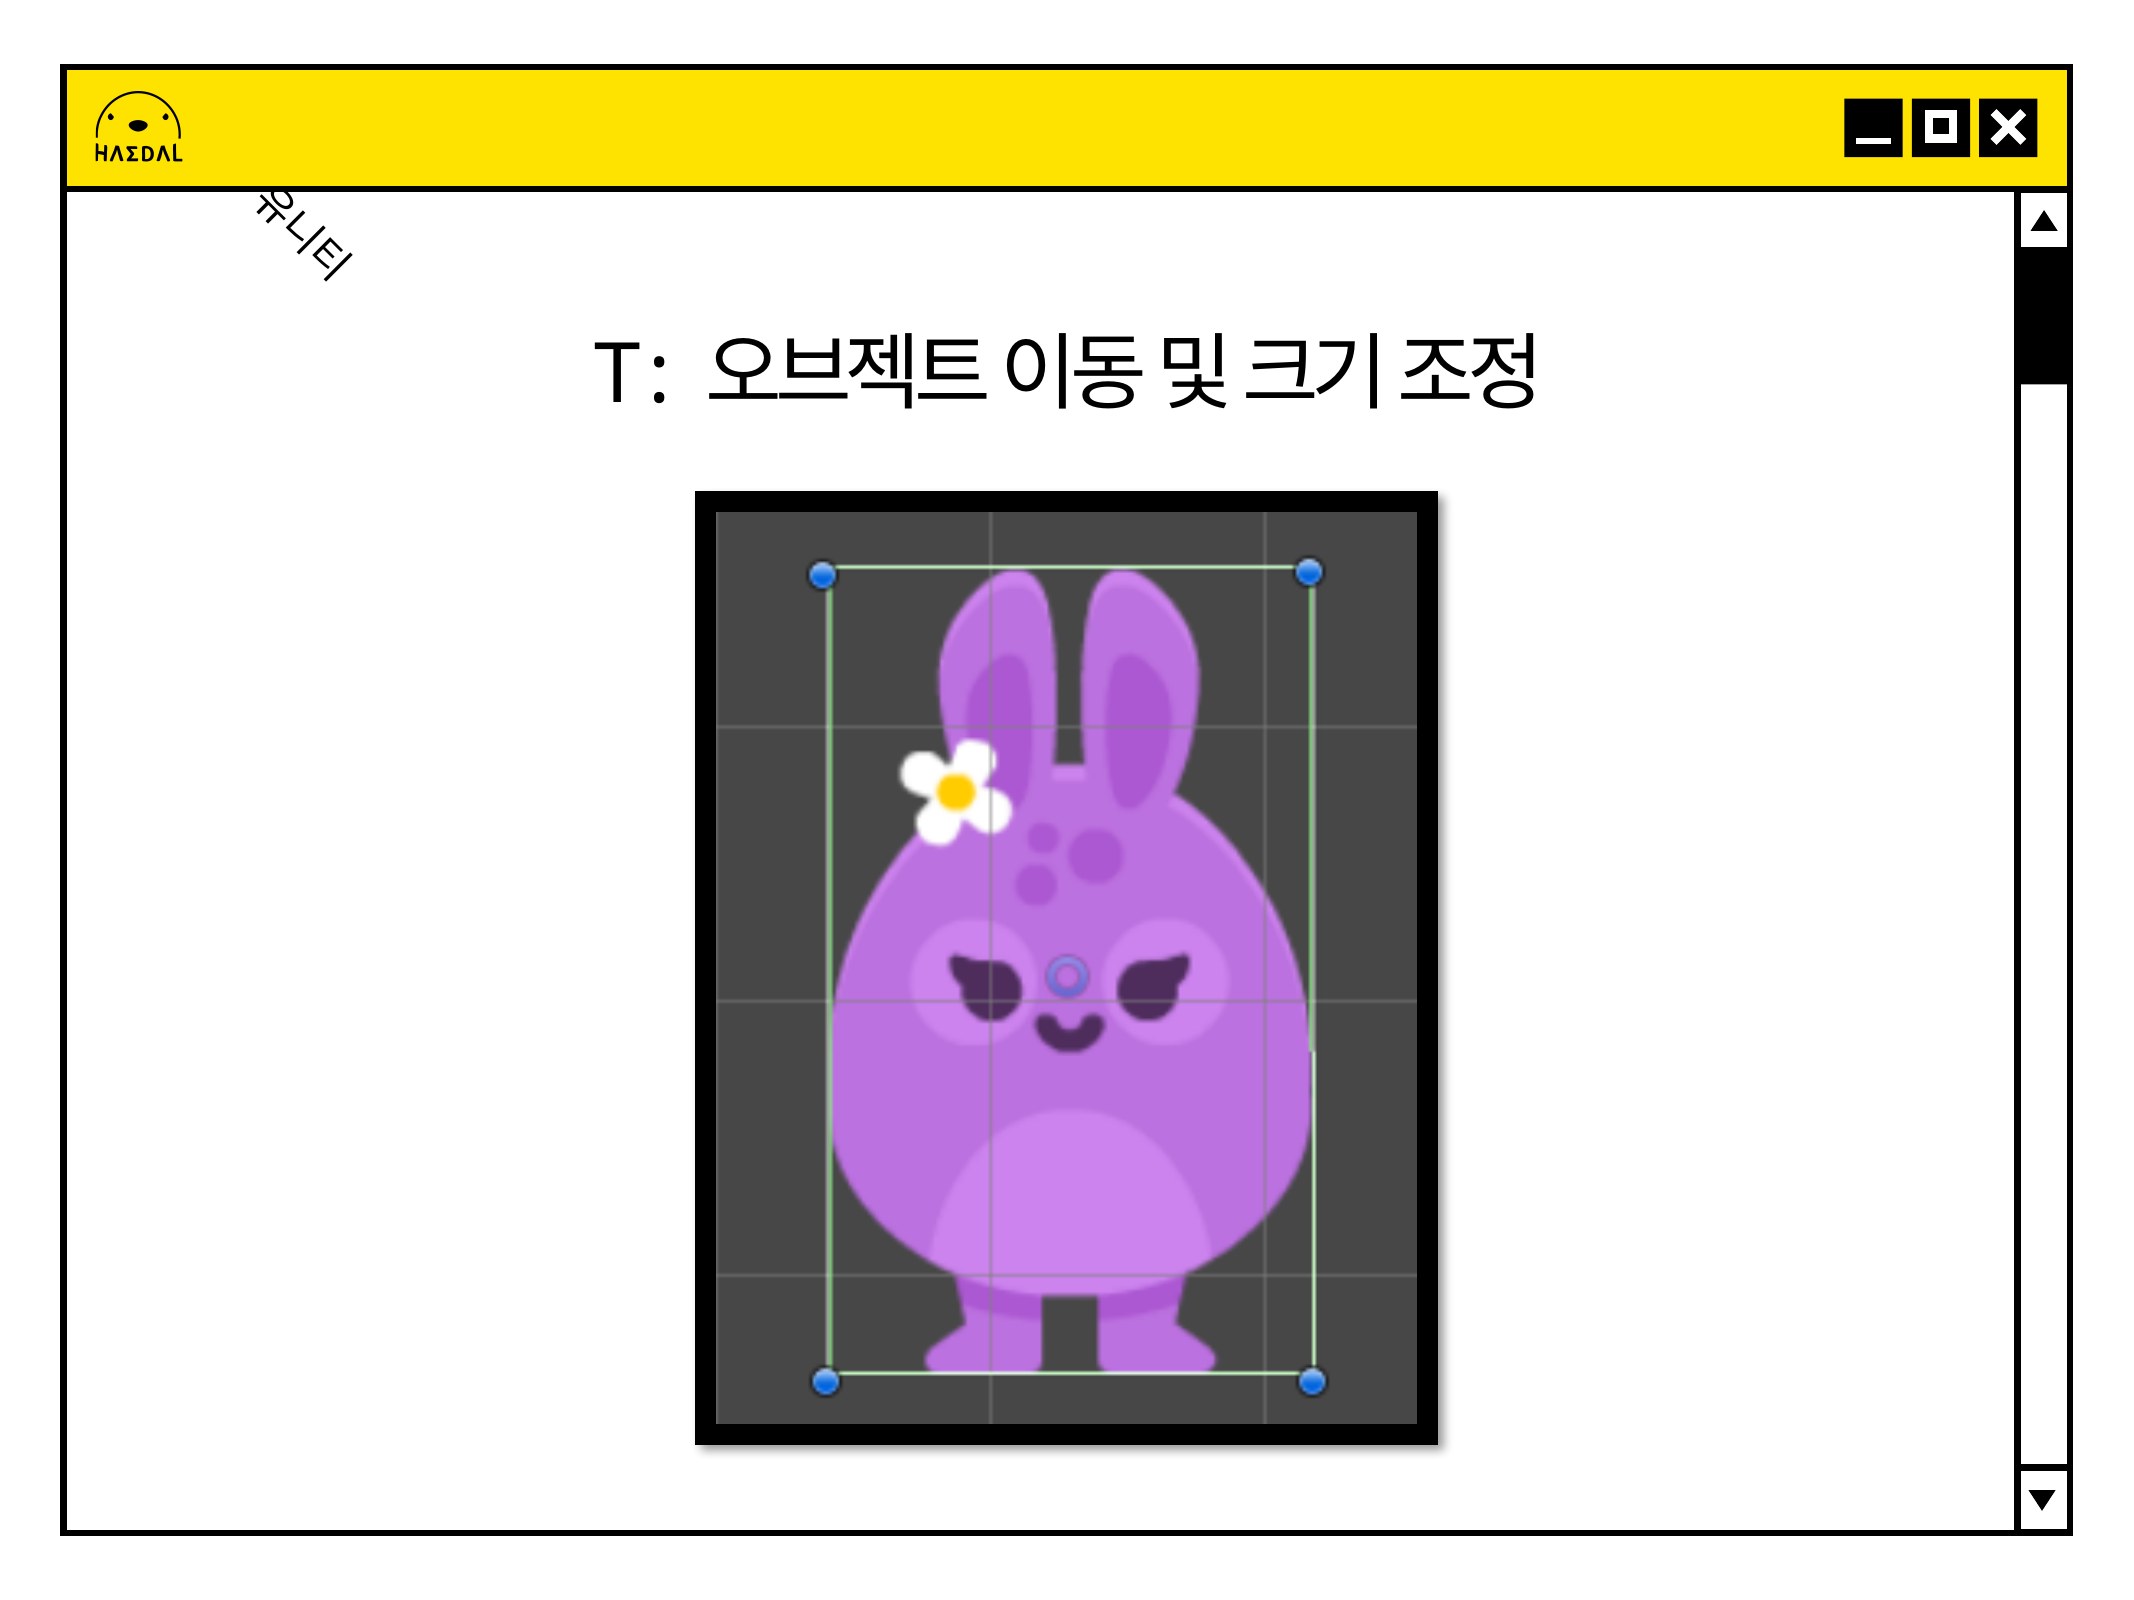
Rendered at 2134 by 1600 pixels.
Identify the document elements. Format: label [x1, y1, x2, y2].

text_box [63, 66, 2072, 1533]
picture [715, 511, 1418, 1425]
